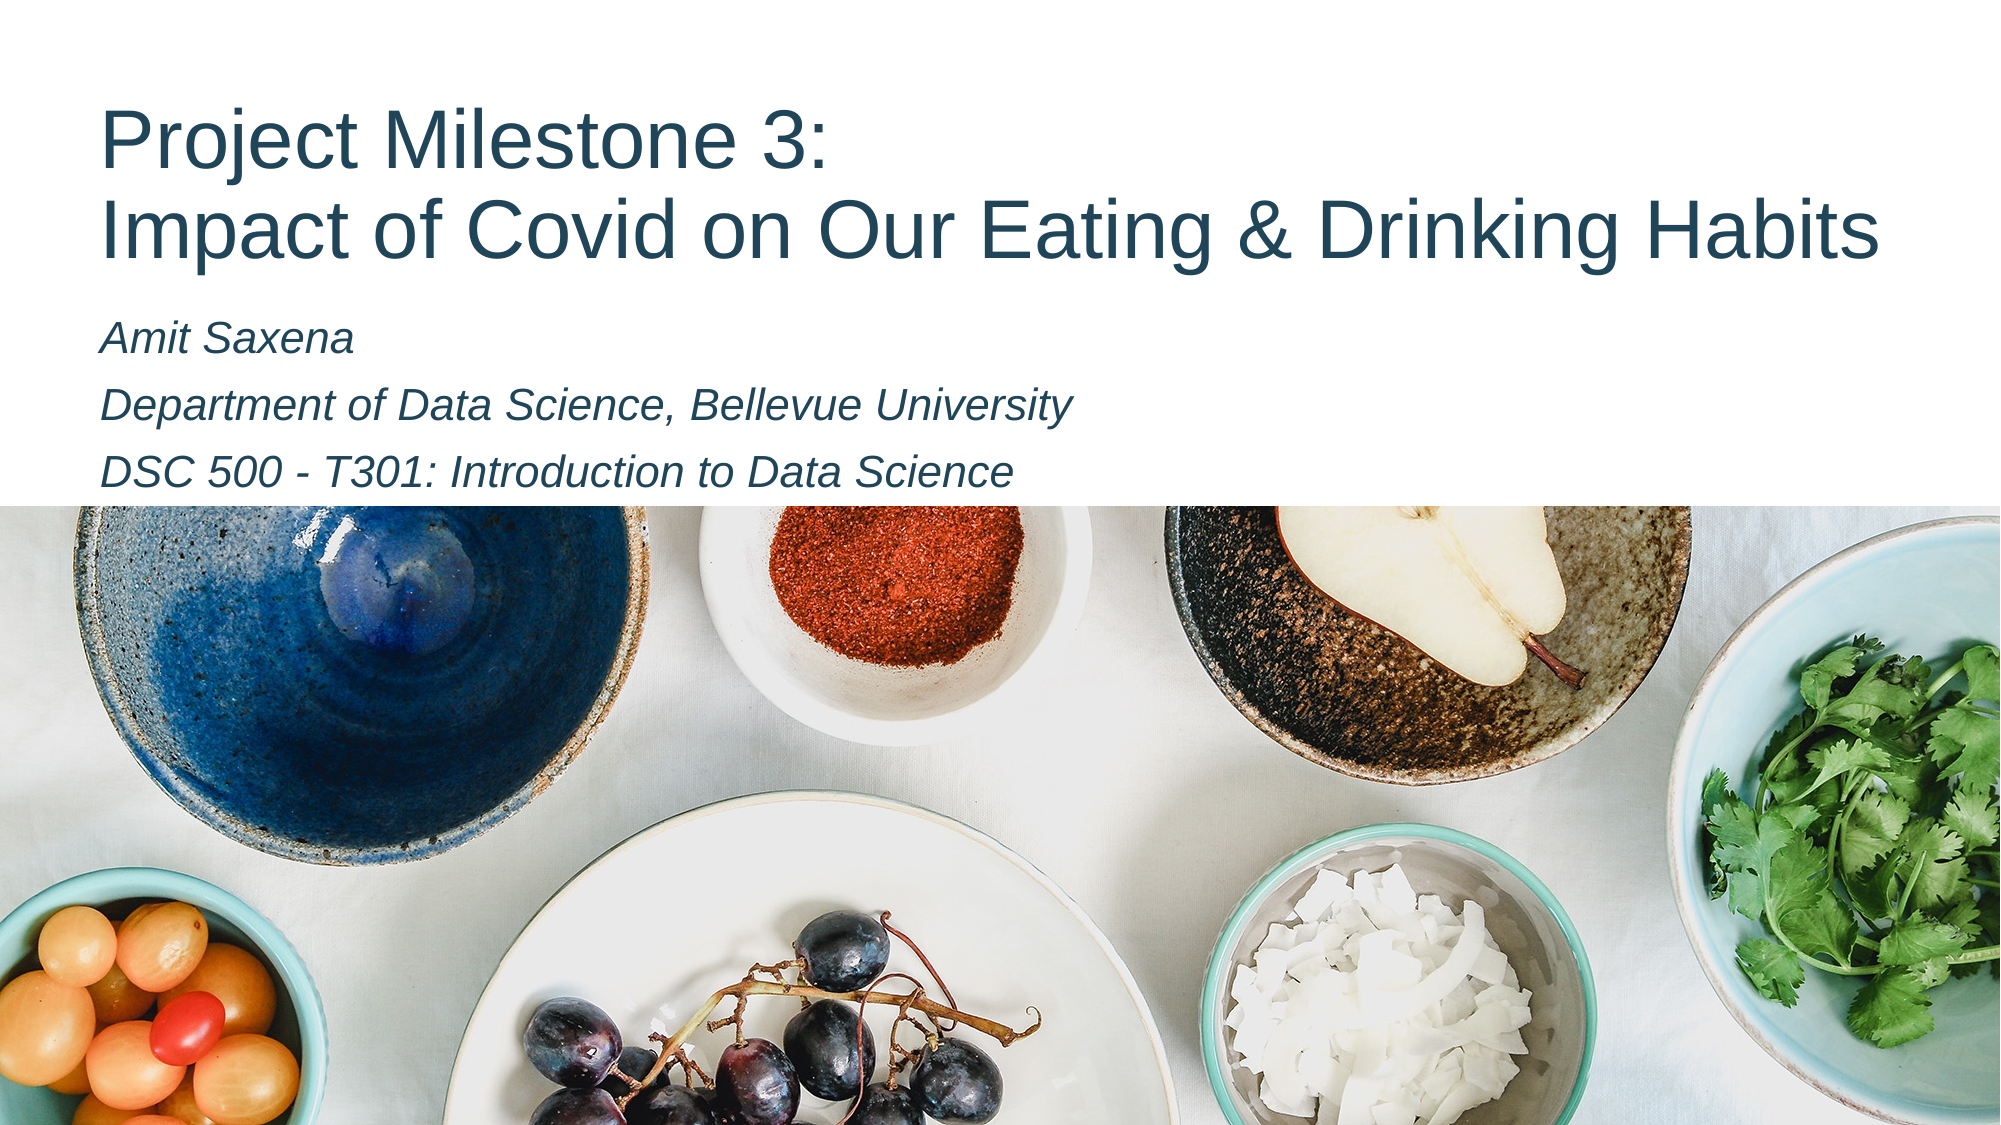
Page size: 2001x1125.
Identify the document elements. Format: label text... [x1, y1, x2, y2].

picture [0, 506, 2000, 1125]
title Project Milestone 3: Impact of Covid on Our Eating & Drinking Habits [84, 41, 1939, 284]
subtitle Amit Saxena Department of Data Science, Bellevue University DSC 500 - T301: Introduction to Data Science [84, 306, 1612, 506]
